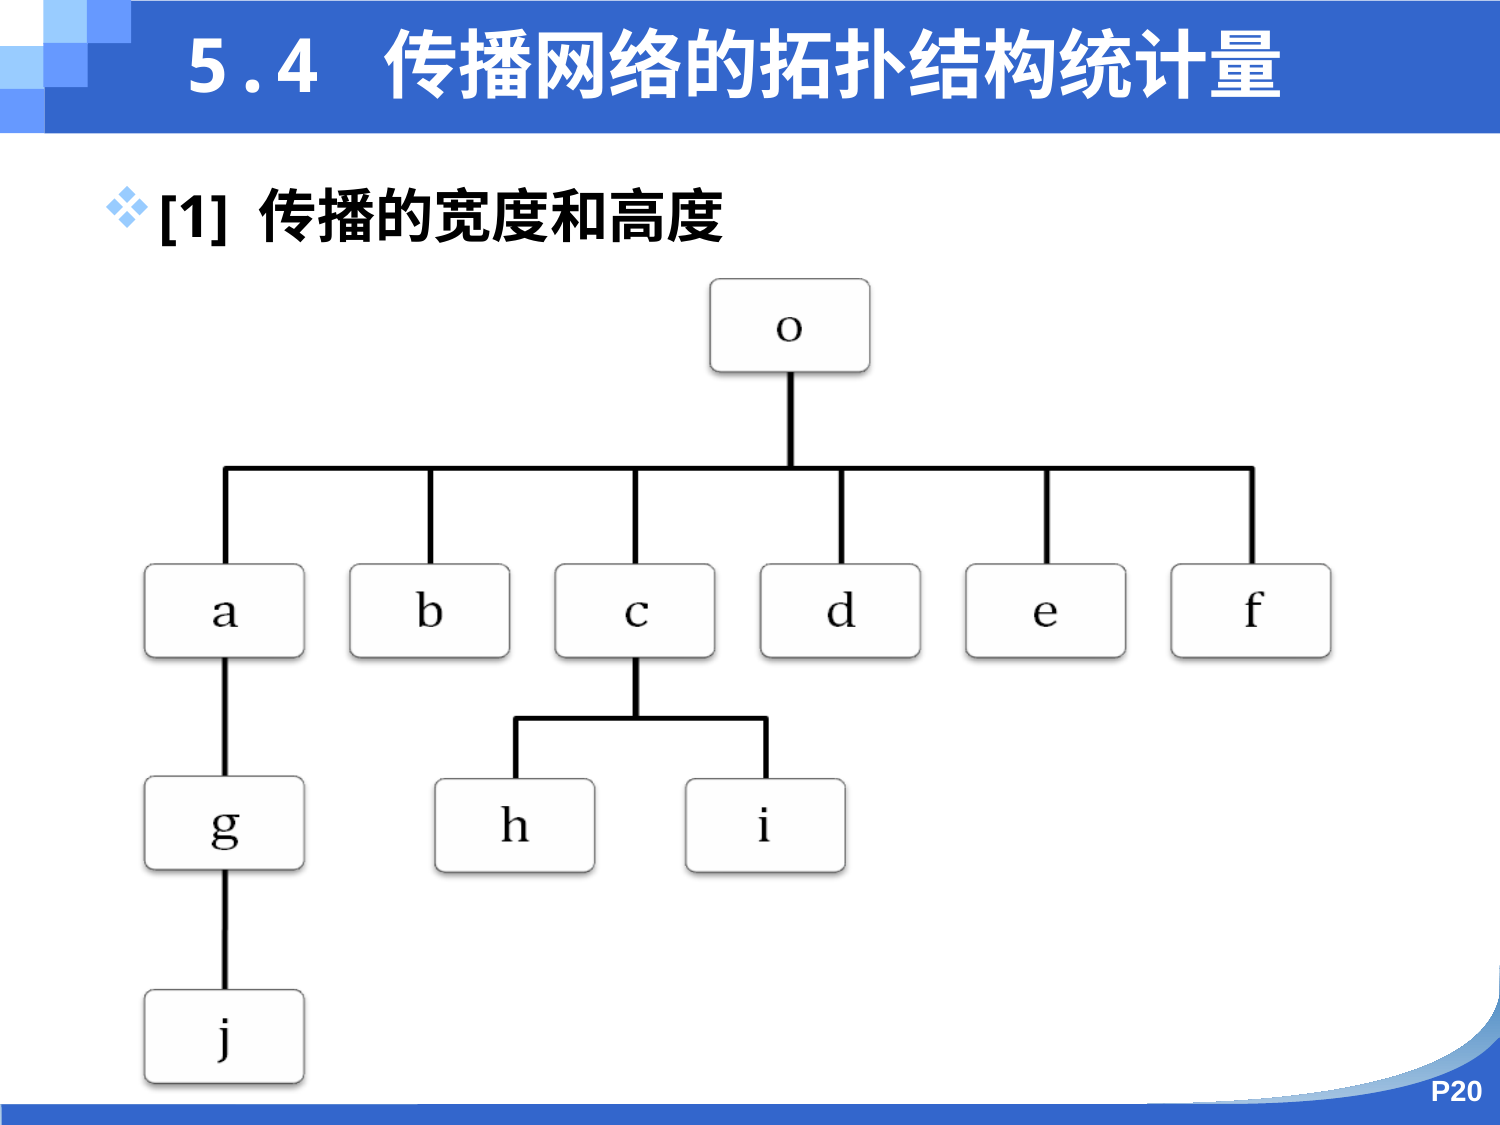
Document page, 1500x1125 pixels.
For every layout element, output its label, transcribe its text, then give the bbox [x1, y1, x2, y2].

text_box 5.4 传播网络的拓扑结构统计量 [171, 10, 1353, 101]
slide_number P20 [1415, 1065, 1500, 1118]
text_box [1] 传播的宽度和高度 [86, 101, 1437, 268]
picture [135, 268, 1341, 1095]
